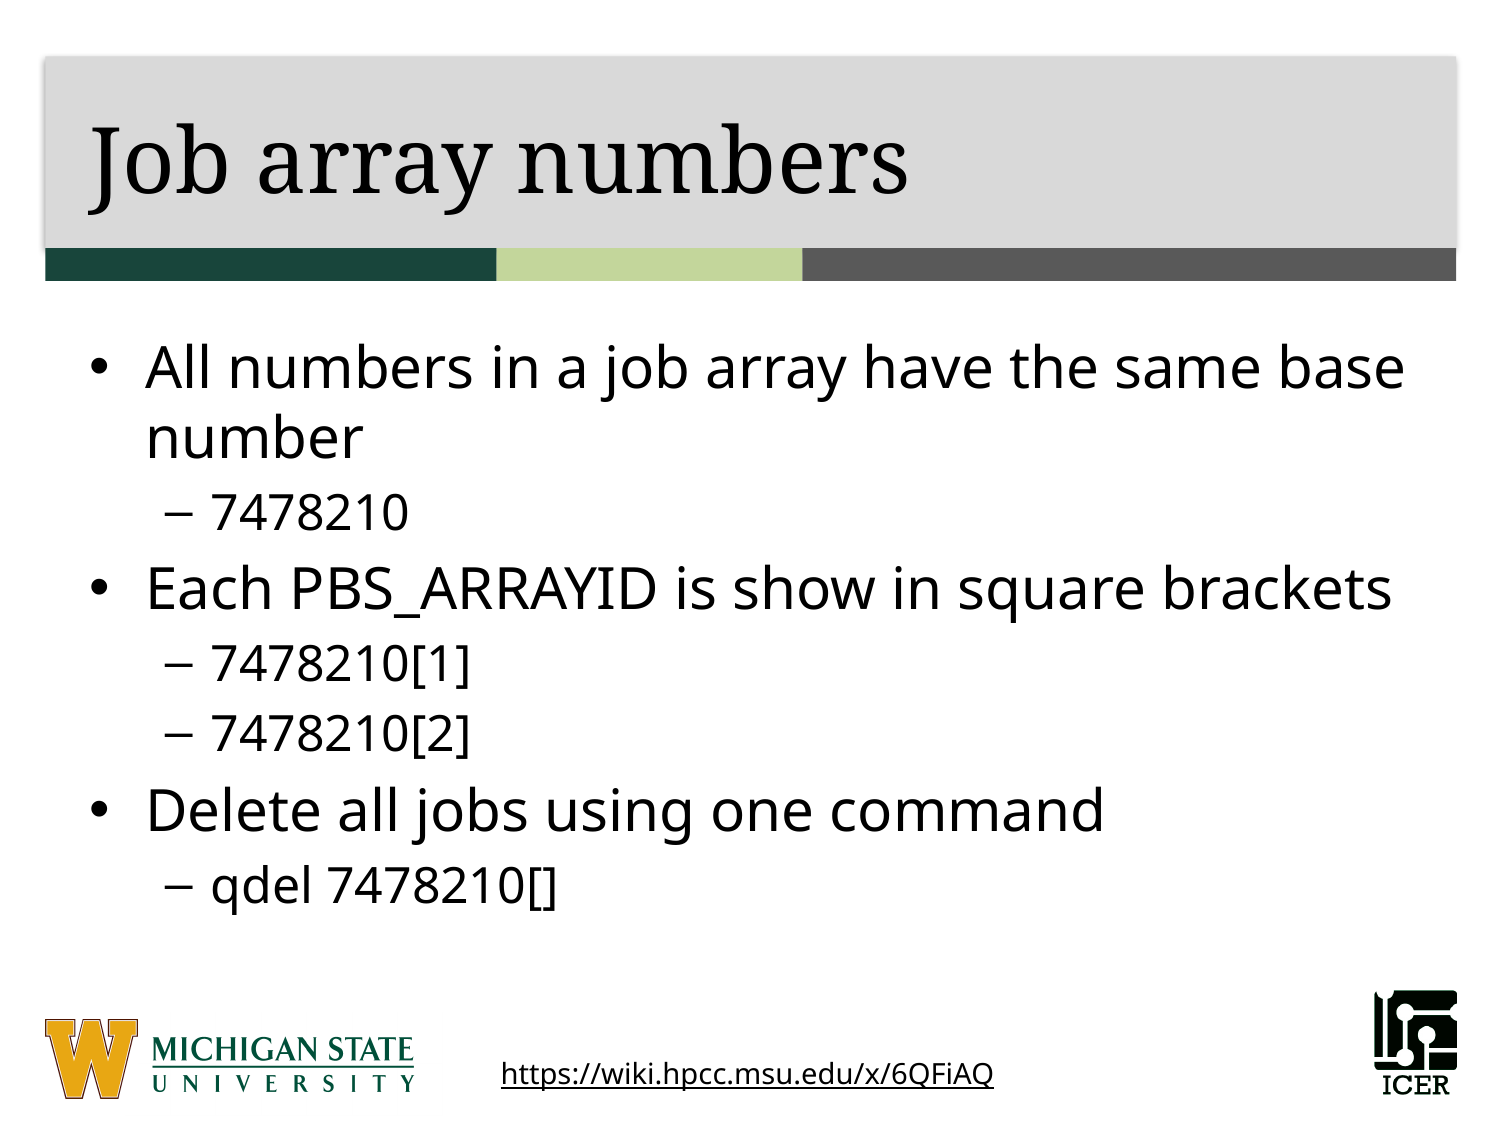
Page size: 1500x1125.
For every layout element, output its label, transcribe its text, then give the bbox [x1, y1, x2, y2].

picture [45, 1019, 443, 1116]
title Job array numbers [74, 94, 1426, 282]
picture [1374, 990, 1457, 1095]
list All numbers in a job array have the same base number 7478210 Each PBS_ARRAYID is show in square brackets 7478210[1] 7478210[2] Delete all jobs using one command qdel 7478210[] [74, 322, 1426, 1066]
